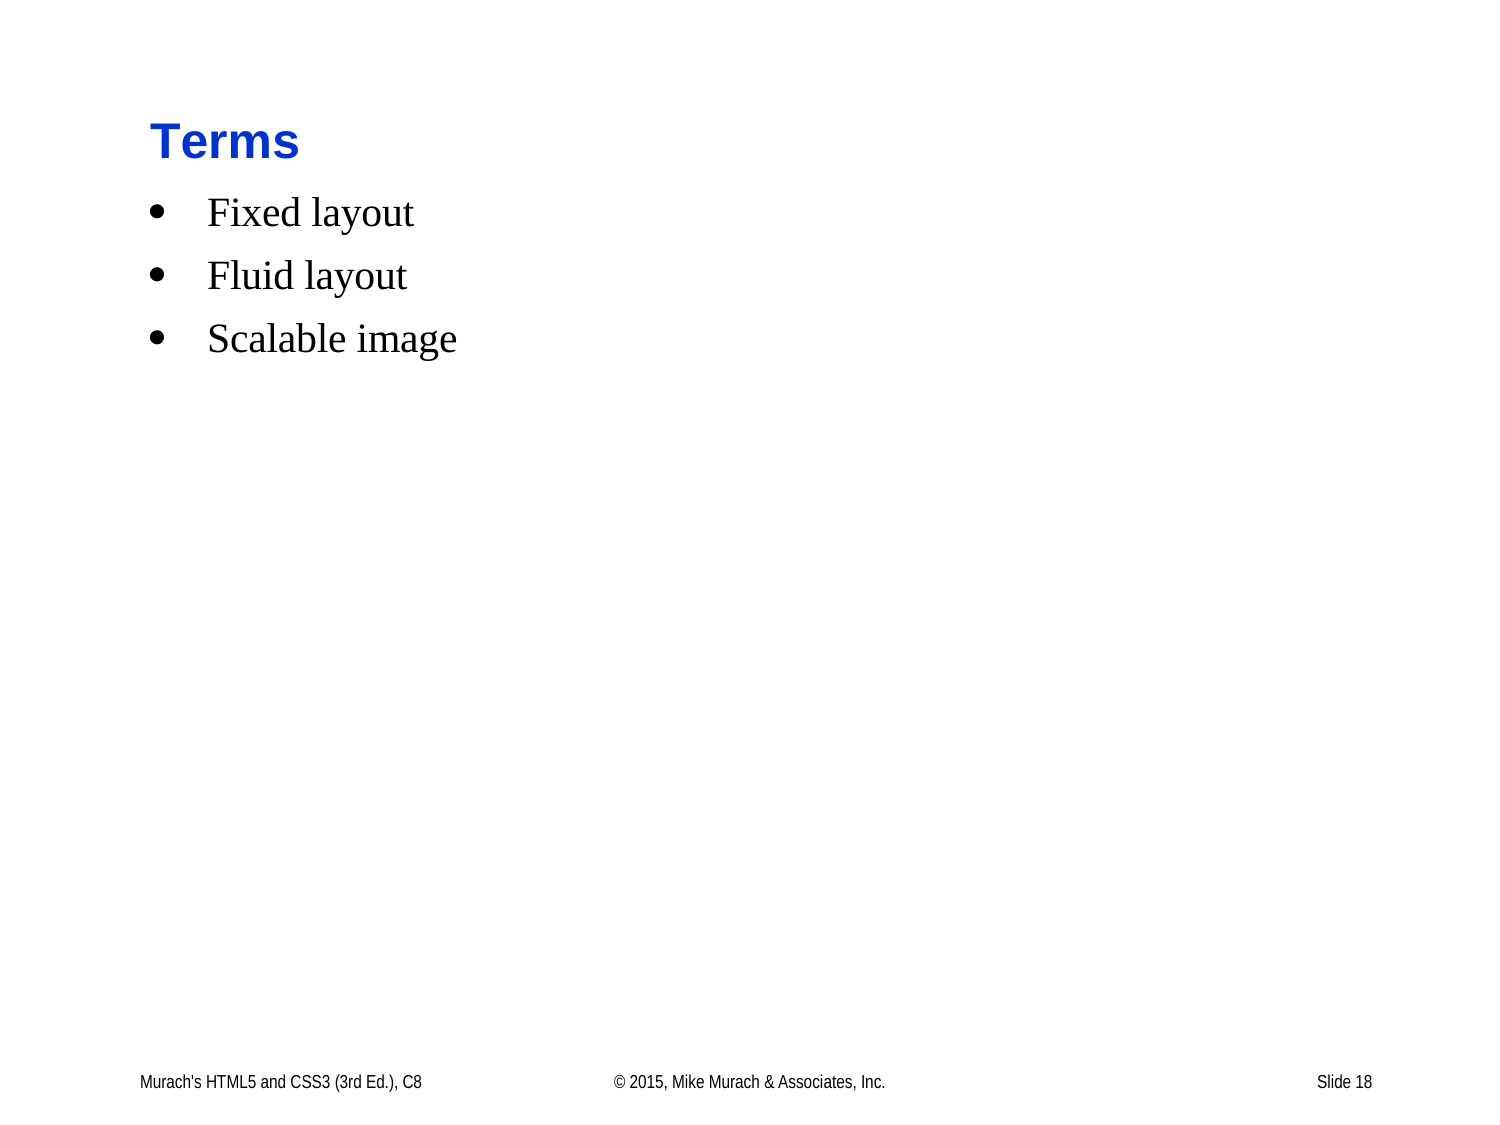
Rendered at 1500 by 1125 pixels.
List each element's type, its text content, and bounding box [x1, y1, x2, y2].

slide_number Slide 18 [1074, 1025, 1388, 1100]
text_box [149, 112, 1348, 183]
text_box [149, 184, 1348, 376]
footer © 2015, Mike Murach & Associates, Inc. [474, 1025, 1025, 1100]
slide_number Murach's HTML5 and CSS3 (3rd Ed.), C8 [125, 1025, 450, 1100]
